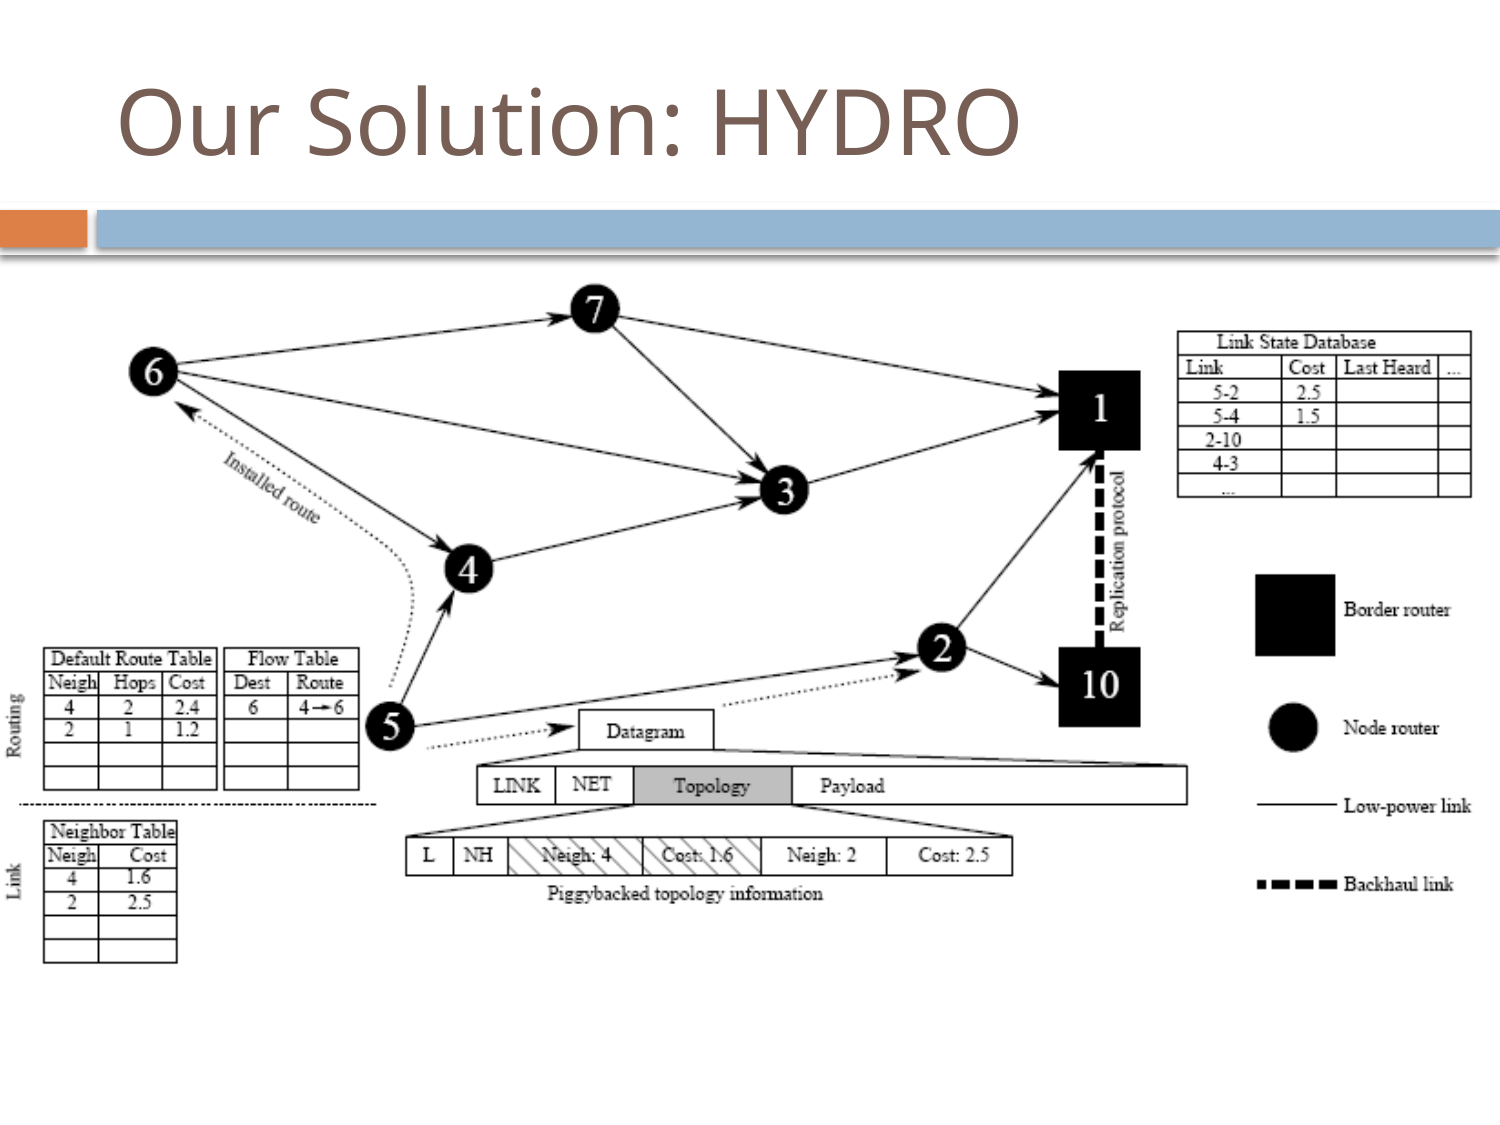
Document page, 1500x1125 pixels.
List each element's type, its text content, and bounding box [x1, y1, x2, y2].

title Our Solution: HYDRO [100, 37, 1438, 200]
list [0, 268, 1485, 976]
